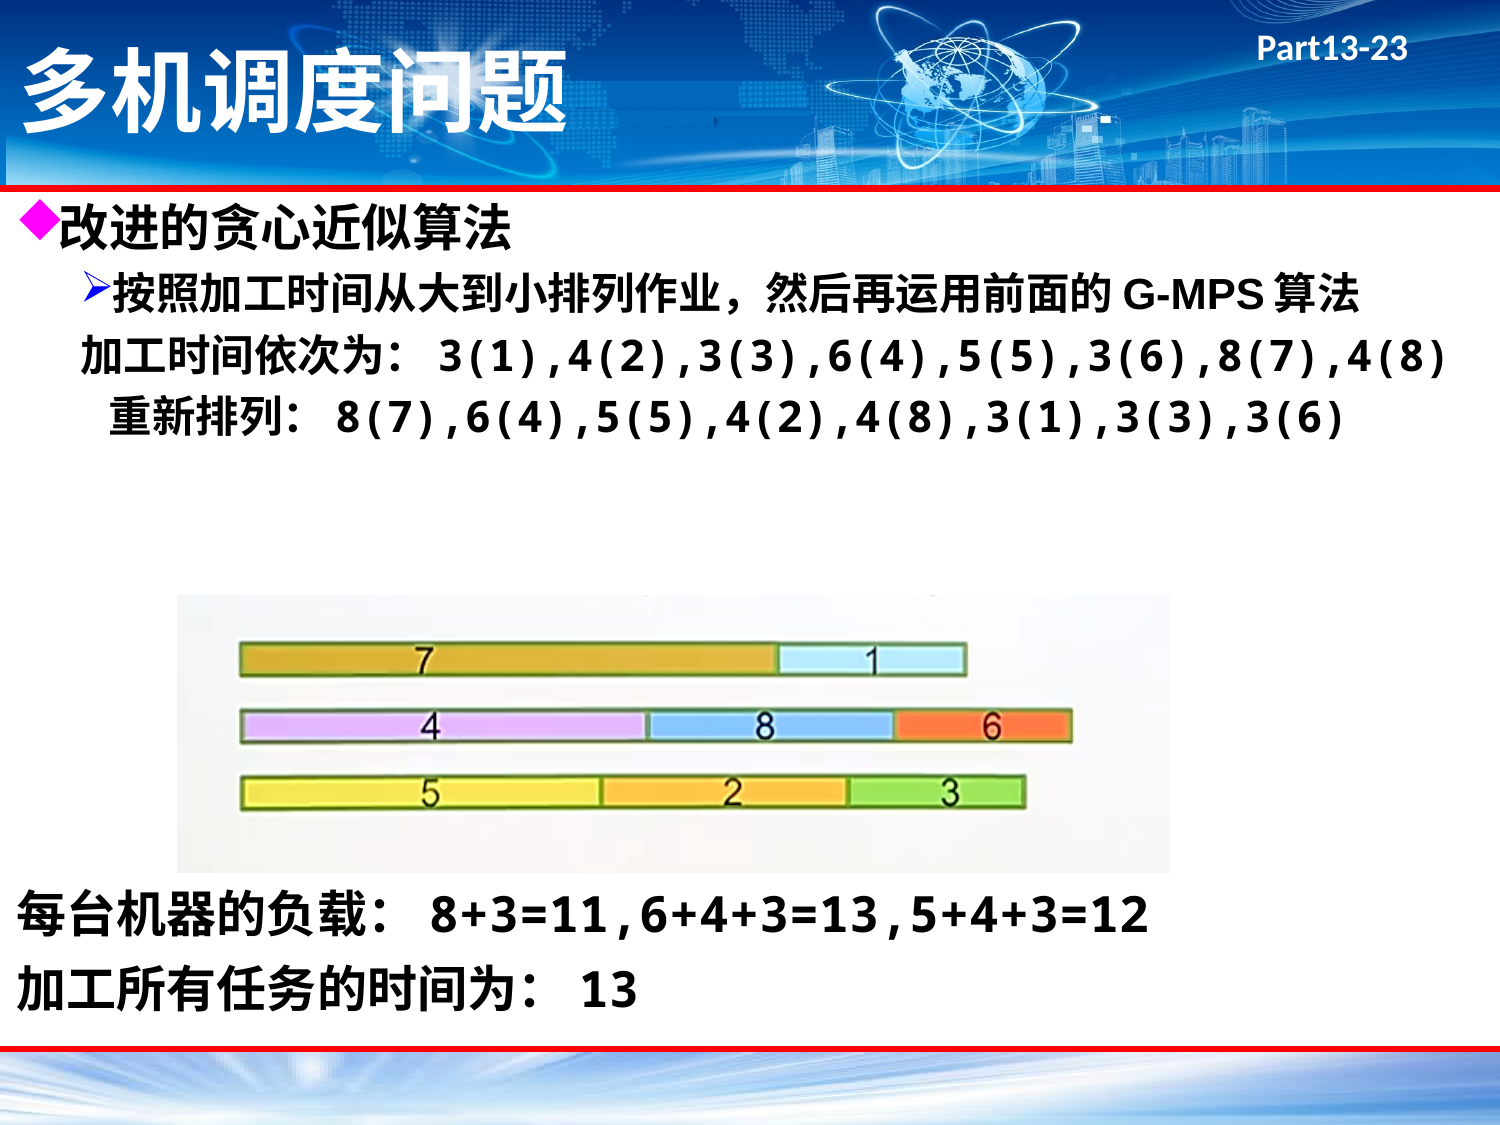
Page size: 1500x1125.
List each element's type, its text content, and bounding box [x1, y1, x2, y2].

picture [0, 1052, 1500, 1125]
list 改进的贪心近似算法 按照加工时间从大到小排列作业，然后再运用前面的G-MPS算法 加工时间依次为：3(1),4(2),3(3),6(4),5(5),3(6),8(7),4(8) 重新排列：8(7),6(4),5(5),4(2),4(8),3(1),3(3),3(6) [0, 187, 1498, 584]
text_box 每台机器的负载：8+3=11,6+4+3=13,5+4+3=12 加工所有任务的时间为：13 [1, 860, 1500, 1049]
picture [177, 595, 1170, 873]
title 多机调度问题 [3, 2, 1500, 189]
picture [0, 0, 1500, 185]
